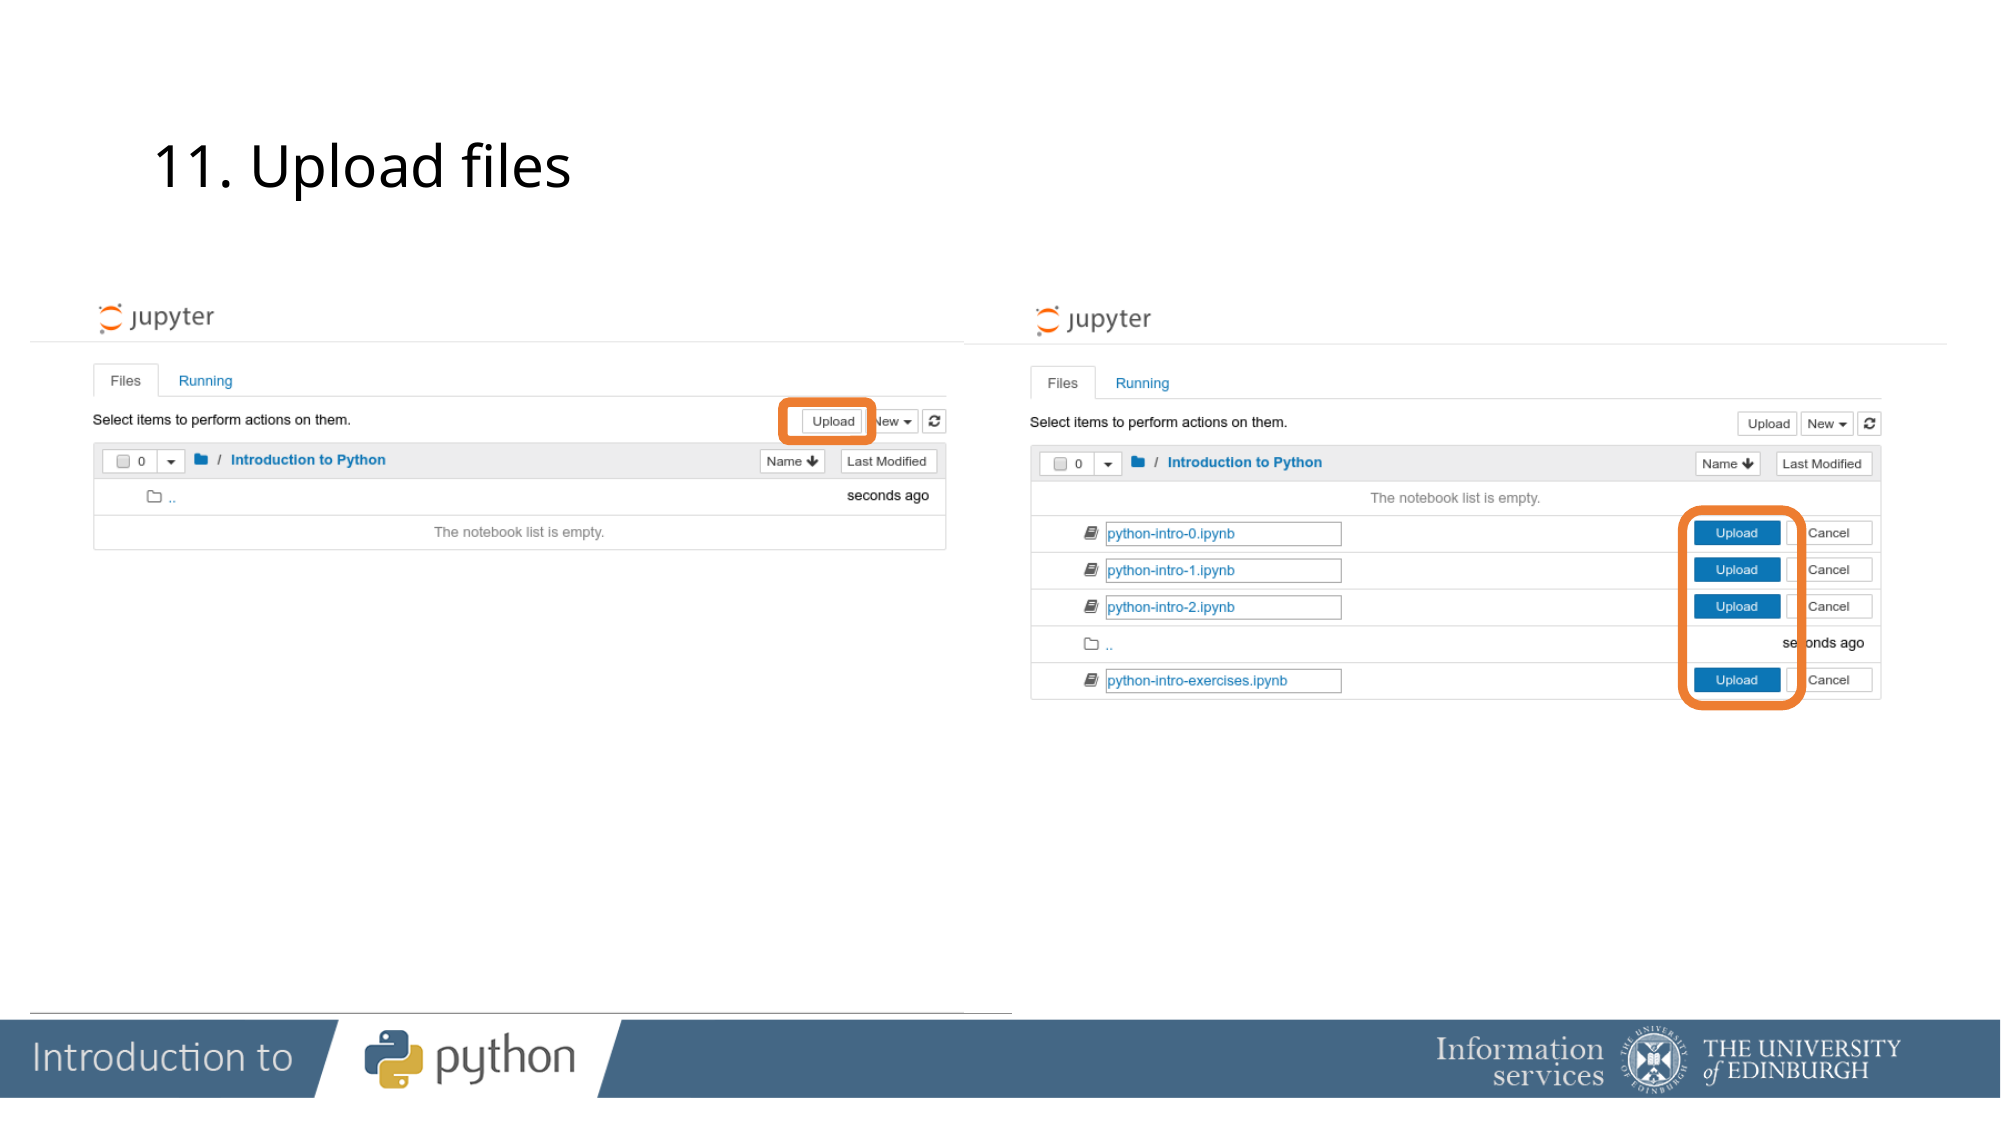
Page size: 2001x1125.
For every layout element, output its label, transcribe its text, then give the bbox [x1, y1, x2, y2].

picture [0, 0, 2001, 1125]
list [30, 299, 1012, 1014]
title 11. Upload files [137, 59, 1863, 278]
